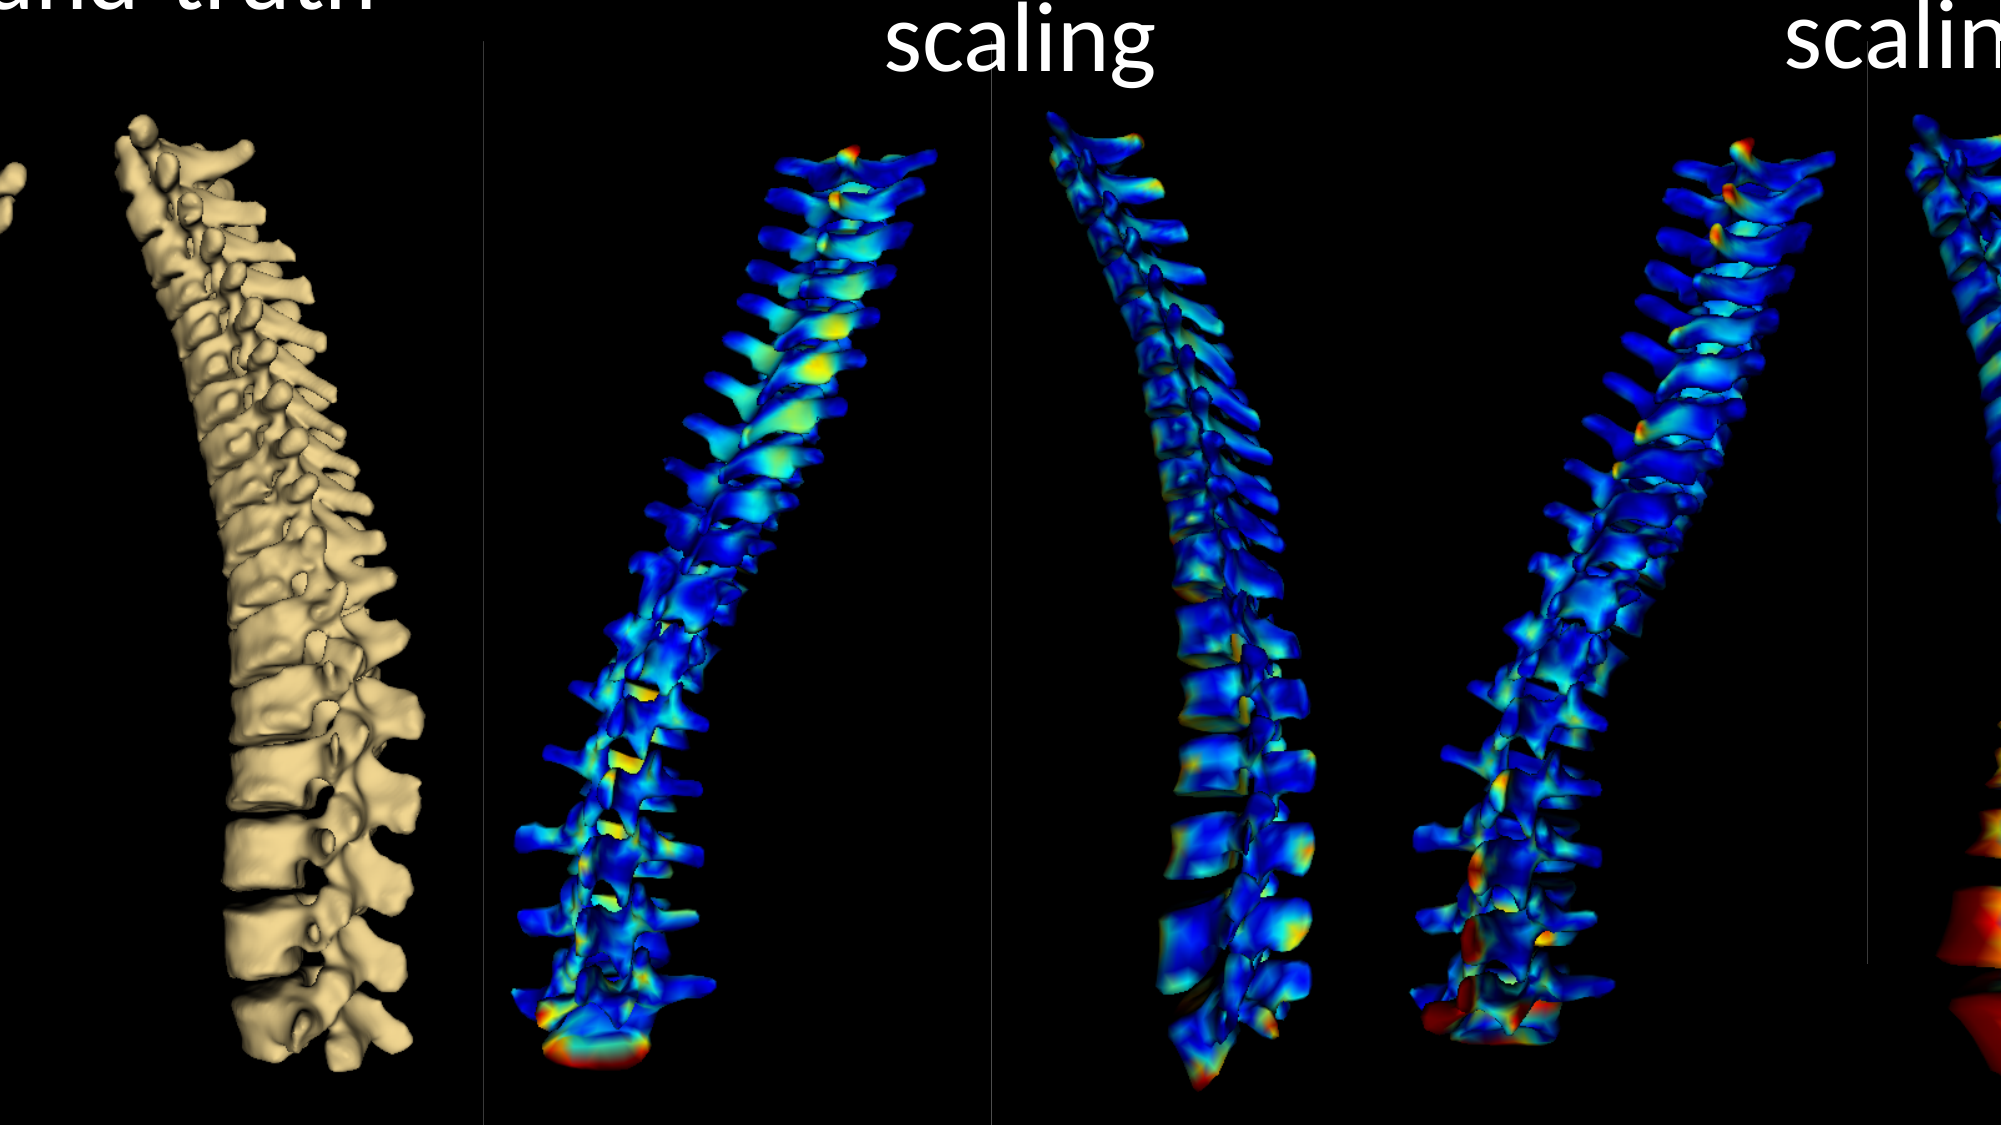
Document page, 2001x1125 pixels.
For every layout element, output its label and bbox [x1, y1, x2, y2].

text_box [0, 0, 2000, 1125]
